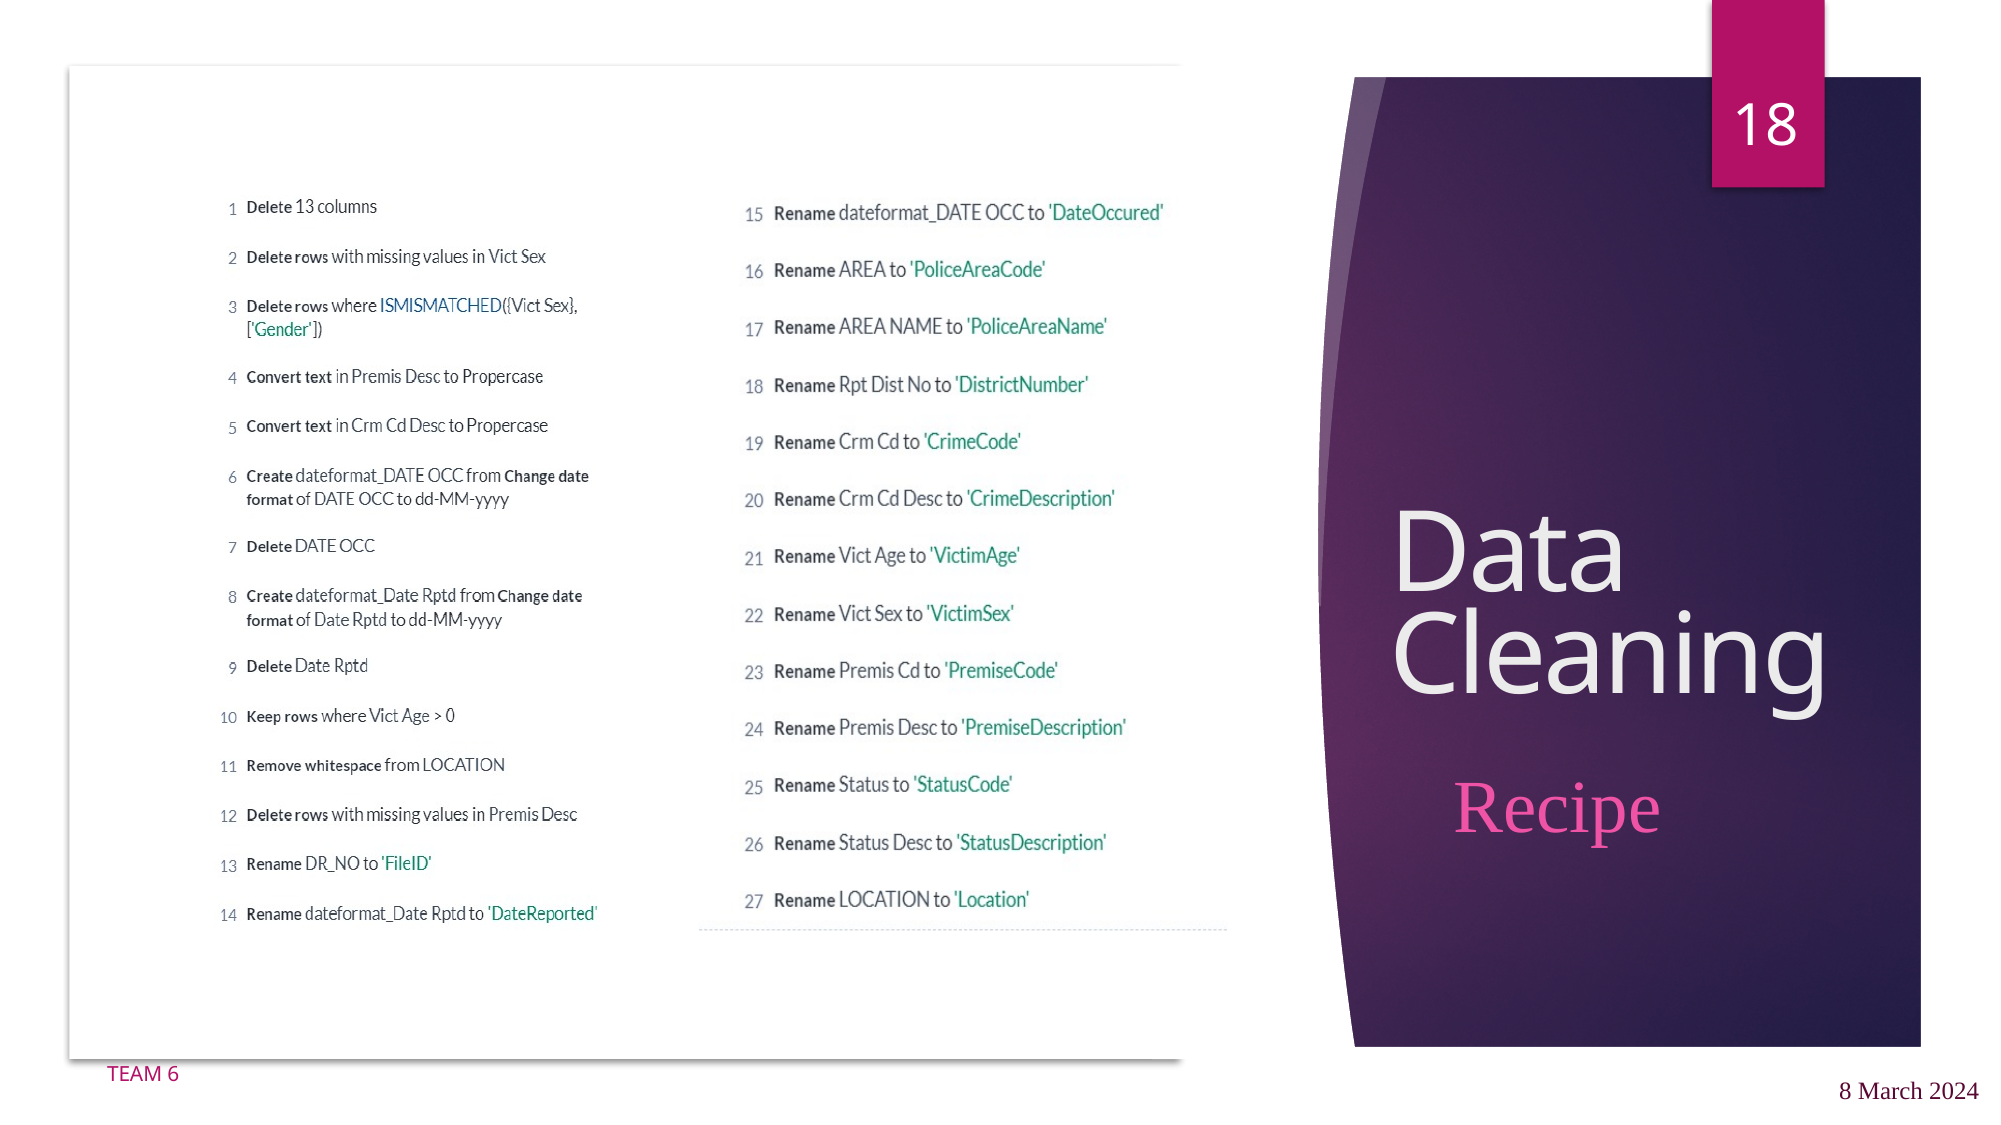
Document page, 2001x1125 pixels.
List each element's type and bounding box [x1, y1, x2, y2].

picture [698, 178, 1228, 933]
text_box [69, 64, 1367, 1060]
picture [165, 178, 668, 947]
text_box [0, 0, 2000, 1125]
